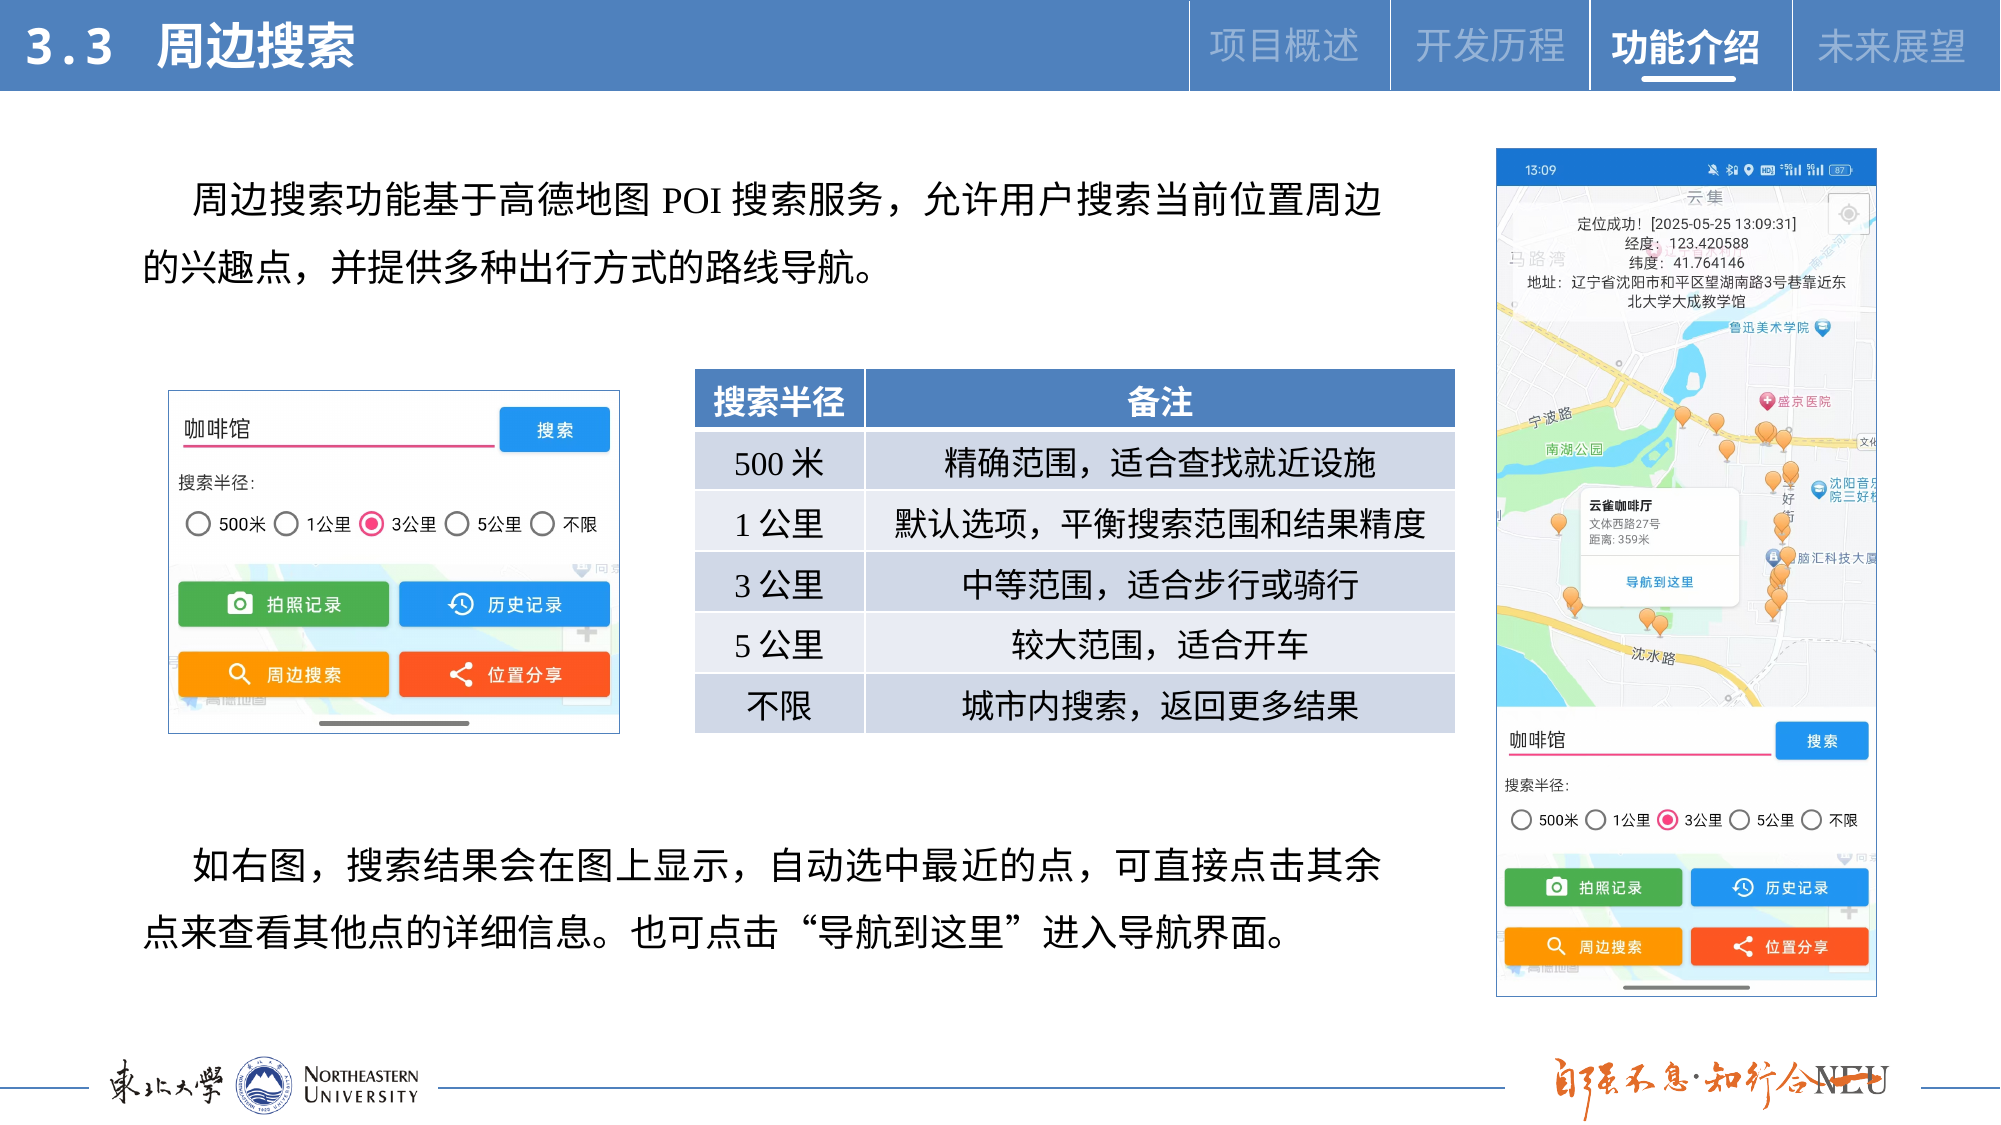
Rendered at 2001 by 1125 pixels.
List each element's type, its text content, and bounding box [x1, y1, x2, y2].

text_box 功能介绍 [1596, 16, 1786, 77]
text_box [1591, 0, 1792, 91]
text_box 3.3 周边搜索 [9, 7, 638, 83]
table_cell 不限 [695, 674, 864, 733]
table_header 备注 [866, 369, 1455, 427]
picture [168, 390, 620, 734]
table_cell 1公里 [695, 491, 864, 550]
text_box 未来展望 [1802, 15, 2000, 76]
text_box [1793, 0, 2000, 91]
text_box [35, 135, 993, 196]
table_header 搜索半径 [695, 369, 864, 427]
text_box 项目概述 [1391, 14, 1398, 75]
text_box 开发历程 [1400, 14, 1589, 75]
text_box 如右图，搜索结果会在图上显示，自动选中最近的点，可直接点击其余点来查看其他点的详细信息。也可点击“导航到这里”进入导航界面。 [127, 812, 1398, 962]
table_cell 默认选项，平衡搜索范围和结果精度 [866, 491, 1455, 550]
table_cell 较大范围，适合开车 [866, 613, 1455, 672]
text_box [0, 0, 1390, 91]
table_cell 5公里 [695, 613, 864, 672]
picture [89, 1052, 438, 1119]
table_cell 城市内搜索，返回更多结果 [866, 674, 1455, 733]
picture [1496, 148, 1877, 997]
text_box 周边搜索功能基于高德地图POI搜索服务，允许用户搜索当前位置周边的兴趣点，并提供多种出行方式的路线导航。 [127, 146, 1398, 296]
text_box 项目概述 [1194, 14, 1390, 75]
text_box [1391, 0, 1589, 91]
table_cell 中等范围，适合步行或骑行 [866, 552, 1455, 611]
table_cell 精确范围，适合查找就近设施 [866, 432, 1455, 489]
table_cell 3公里 [695, 552, 864, 611]
picture [1519, 1048, 1922, 1125]
table_cell 500米 [695, 432, 864, 489]
